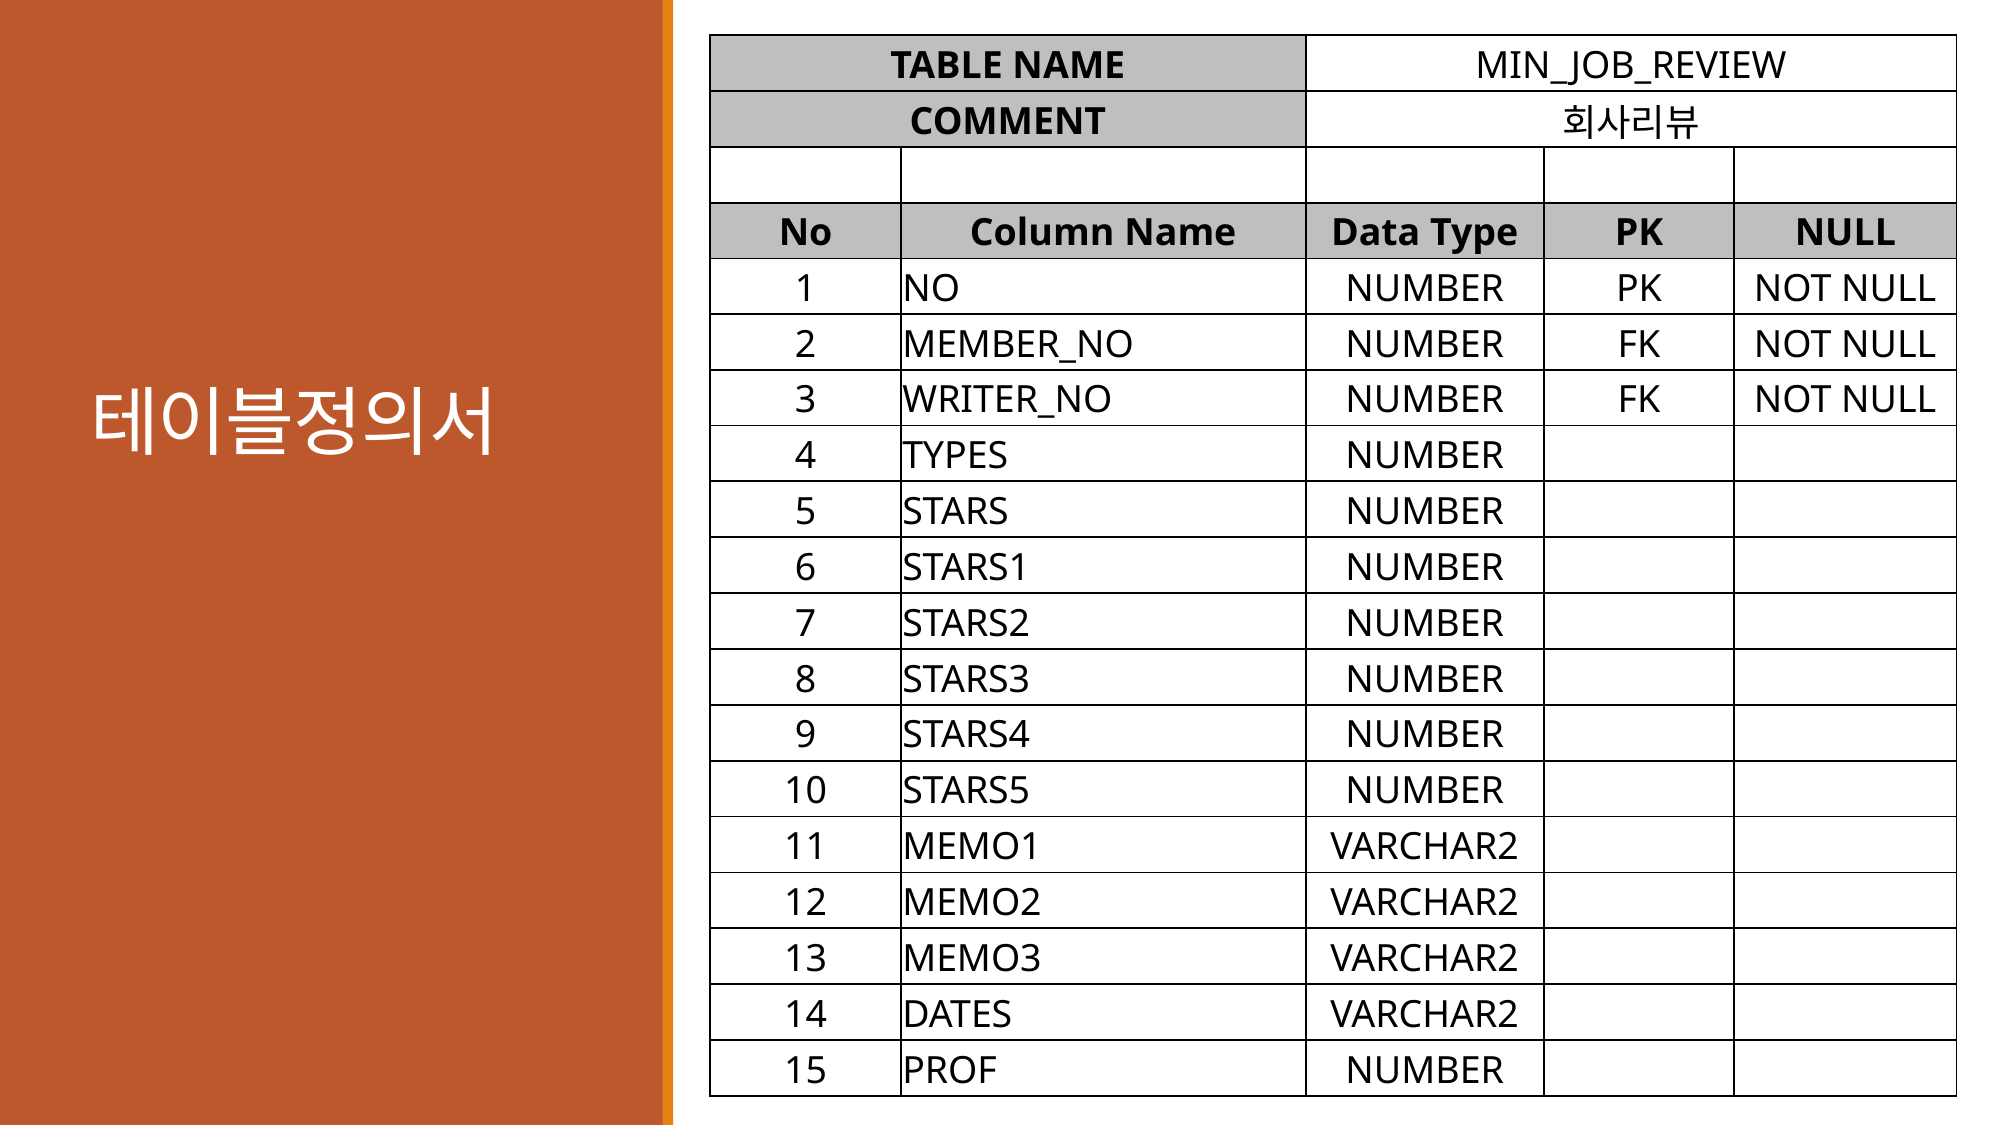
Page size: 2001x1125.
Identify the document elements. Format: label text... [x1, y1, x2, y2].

table_cell [1735, 1041, 1956, 1095]
table_cell PROF [902, 1041, 1305, 1095]
table_cell VARCHAR2 [1307, 873, 1543, 927]
table_cell DATES [902, 985, 1305, 1039]
table_cell NOT NULL [1735, 315, 1956, 369]
table_cell 15 [711, 1041, 900, 1095]
table_cell STARS4 [902, 706, 1305, 760]
table_cell [1735, 762, 1956, 816]
table_cell [1545, 929, 1733, 983]
table_cell NUMBER [1307, 259, 1543, 313]
table_cell 2 [711, 315, 900, 369]
table_cell NUMBER [1307, 706, 1543, 760]
table_cell Column Name [902, 204, 1305, 258]
table_cell NUMBER [1307, 1041, 1543, 1095]
table_cell 10 [711, 762, 900, 816]
table_cell NO [902, 259, 1305, 313]
table_cell STARS1 [902, 538, 1305, 592]
table_cell [1735, 426, 1956, 480]
table_cell VARCHAR2 [1307, 985, 1543, 1039]
table_cell [1735, 482, 1956, 536]
table_cell [1545, 873, 1733, 927]
table_cell NUMBER [1307, 426, 1543, 480]
table_cell 5 [711, 482, 900, 536]
table_cell [1545, 482, 1733, 536]
table_cell MEMO1 [902, 817, 1305, 872]
table_cell [1545, 985, 1733, 1039]
table_cell VARCHAR2 [1307, 929, 1543, 983]
table_cell MEMO2 [902, 873, 1305, 927]
table_cell [1735, 817, 1956, 872]
table_cell NUMBER [1307, 538, 1543, 592]
table_cell 12 [711, 873, 900, 927]
table_cell MEMO3 [902, 929, 1305, 983]
table_header MIN_JOB_REVIEW [1307, 36, 1956, 90]
table_cell MEMBER_NO [902, 315, 1305, 369]
table_cell COMMENT [711, 92, 1305, 146]
table_cell [1545, 1041, 1733, 1095]
table_cell NOT NULL [1735, 371, 1956, 425]
table_cell 6 [711, 538, 900, 592]
table_cell NUMBER [1307, 371, 1543, 425]
table_cell [1735, 594, 1956, 648]
table_cell FK [1545, 315, 1733, 369]
table_cell 4 [711, 426, 900, 480]
table_cell STARS5 [902, 762, 1305, 816]
table_cell NUMBER [1307, 650, 1543, 704]
table_cell NULL [1735, 204, 1956, 258]
table_cell [1545, 538, 1733, 592]
table_cell PK [1545, 204, 1733, 258]
table_cell PK [1545, 259, 1733, 313]
table_cell WRITER_NO [902, 371, 1305, 425]
table_header TABLE NAME [711, 36, 1305, 90]
table_cell 1 [711, 259, 900, 313]
table_cell [1545, 762, 1733, 816]
table_cell [1735, 650, 1956, 704]
table_cell [1545, 594, 1733, 648]
table_cell NUMBER [1307, 315, 1543, 369]
table_cell NUMBER [1307, 482, 1543, 536]
table_cell VARCHAR2 [1307, 817, 1543, 872]
table_cell [1545, 148, 1733, 202]
table_cell Data Type [1307, 204, 1543, 258]
table_cell 14 [711, 985, 900, 1039]
table_cell [1545, 426, 1733, 480]
table_cell [1735, 706, 1956, 760]
table_cell STARS2 [902, 594, 1305, 648]
table_cell TYPES [902, 426, 1305, 480]
table_cell 7 [711, 594, 900, 648]
table_cell STARS [902, 482, 1305, 536]
table_cell 회사리뷰 [1307, 92, 1956, 146]
table_cell NUMBER [1307, 594, 1543, 648]
table_cell [1307, 148, 1543, 202]
table_cell [1545, 650, 1733, 704]
table_cell [902, 148, 1305, 202]
table_cell [1735, 148, 1956, 202]
table_cell [711, 148, 900, 202]
table_cell [1735, 538, 1956, 592]
table_cell [1545, 706, 1733, 760]
table_cell [1735, 985, 1956, 1039]
table_cell 9 [711, 706, 900, 760]
table_cell NUMBER [1307, 762, 1543, 816]
table_cell 13 [711, 929, 900, 983]
table_cell NOT NULL [1735, 259, 1956, 313]
table_cell 3 [711, 371, 900, 425]
title 테이블정의서 [75, 97, 600, 473]
table_cell STARS3 [902, 650, 1305, 704]
table_cell [1735, 929, 1956, 983]
table_cell 11 [711, 817, 900, 872]
table_cell [1545, 817, 1733, 872]
table_cell No [711, 204, 900, 258]
table_cell 8 [711, 650, 900, 704]
table_cell FK [1545, 371, 1733, 425]
table_cell [1735, 873, 1956, 927]
